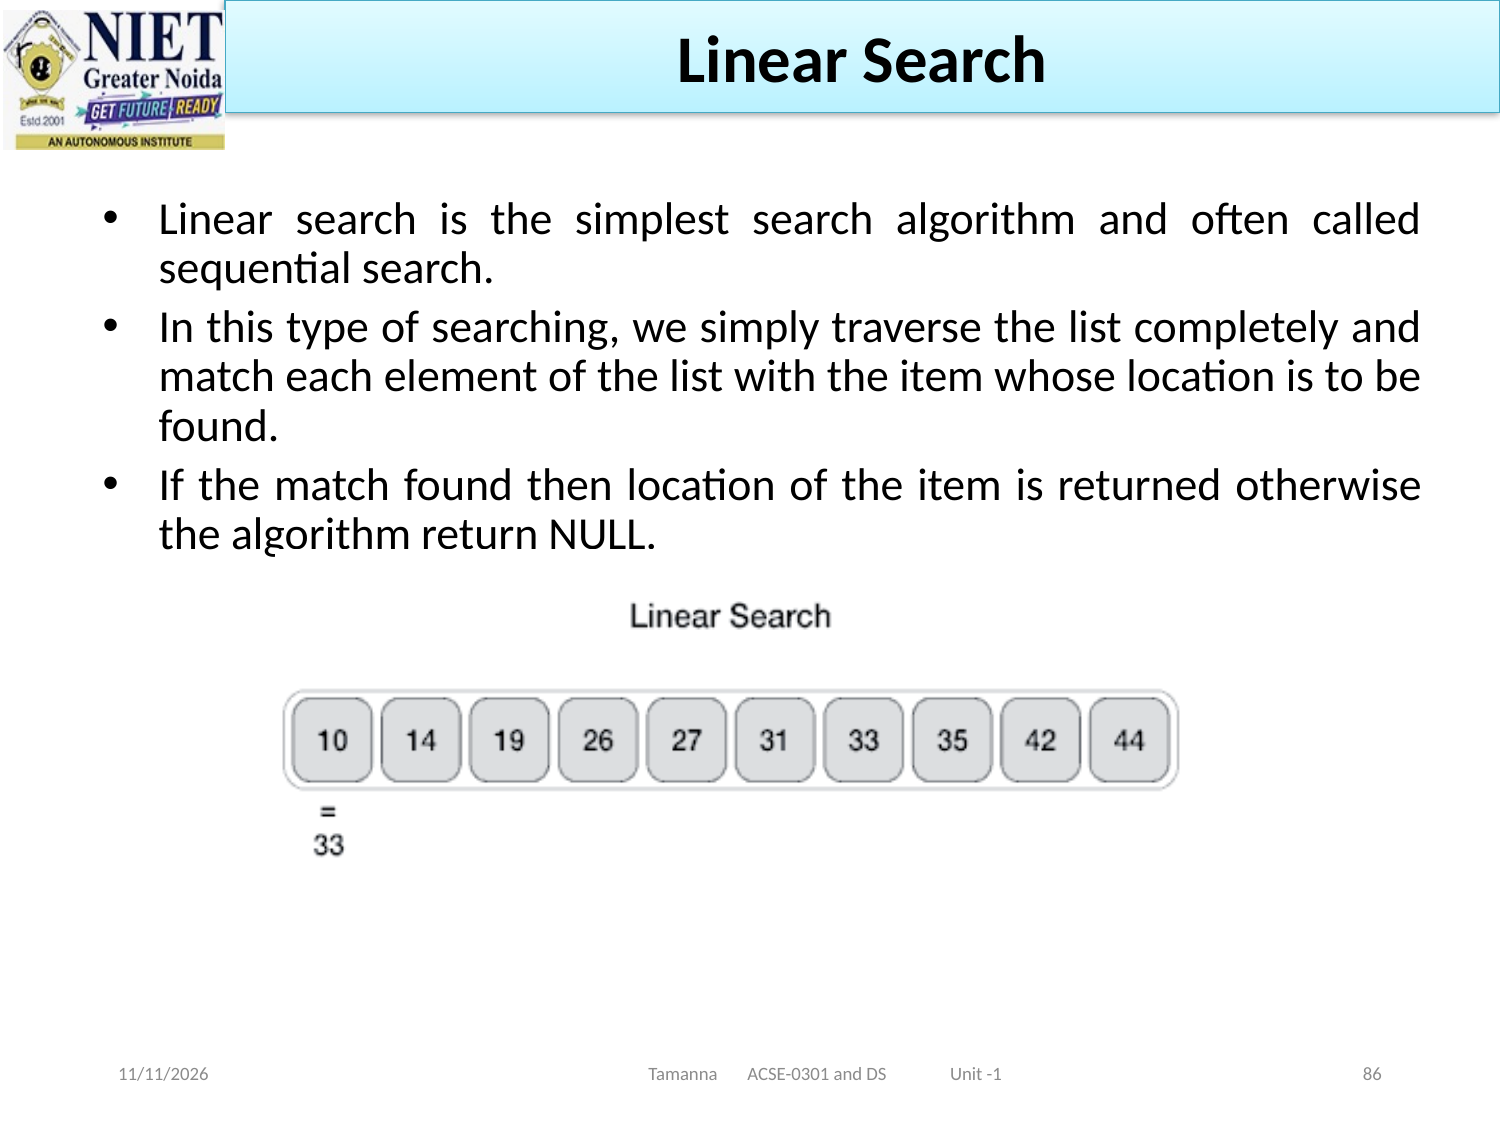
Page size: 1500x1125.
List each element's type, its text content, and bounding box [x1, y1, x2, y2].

slide_number 86 [1059, 1042, 1397, 1103]
list Linear search is the simplest search algorithm and often called sequential search. In this type of searching, we simply traverse the list completely and match each element of the list with the item whose location is to be found. If the match found then location of the item is returned otherwise the algorithm return NULL. [87, 187, 1438, 930]
picture [3, 10, 225, 150]
text_box Linear Search [224, 0, 1500, 113]
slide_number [103, 1042, 412, 1103]
picture [274, 549, 1188, 932]
footer Tamanna ACSE-0301 and DS Unit -1 [412, 1042, 1059, 1103]
